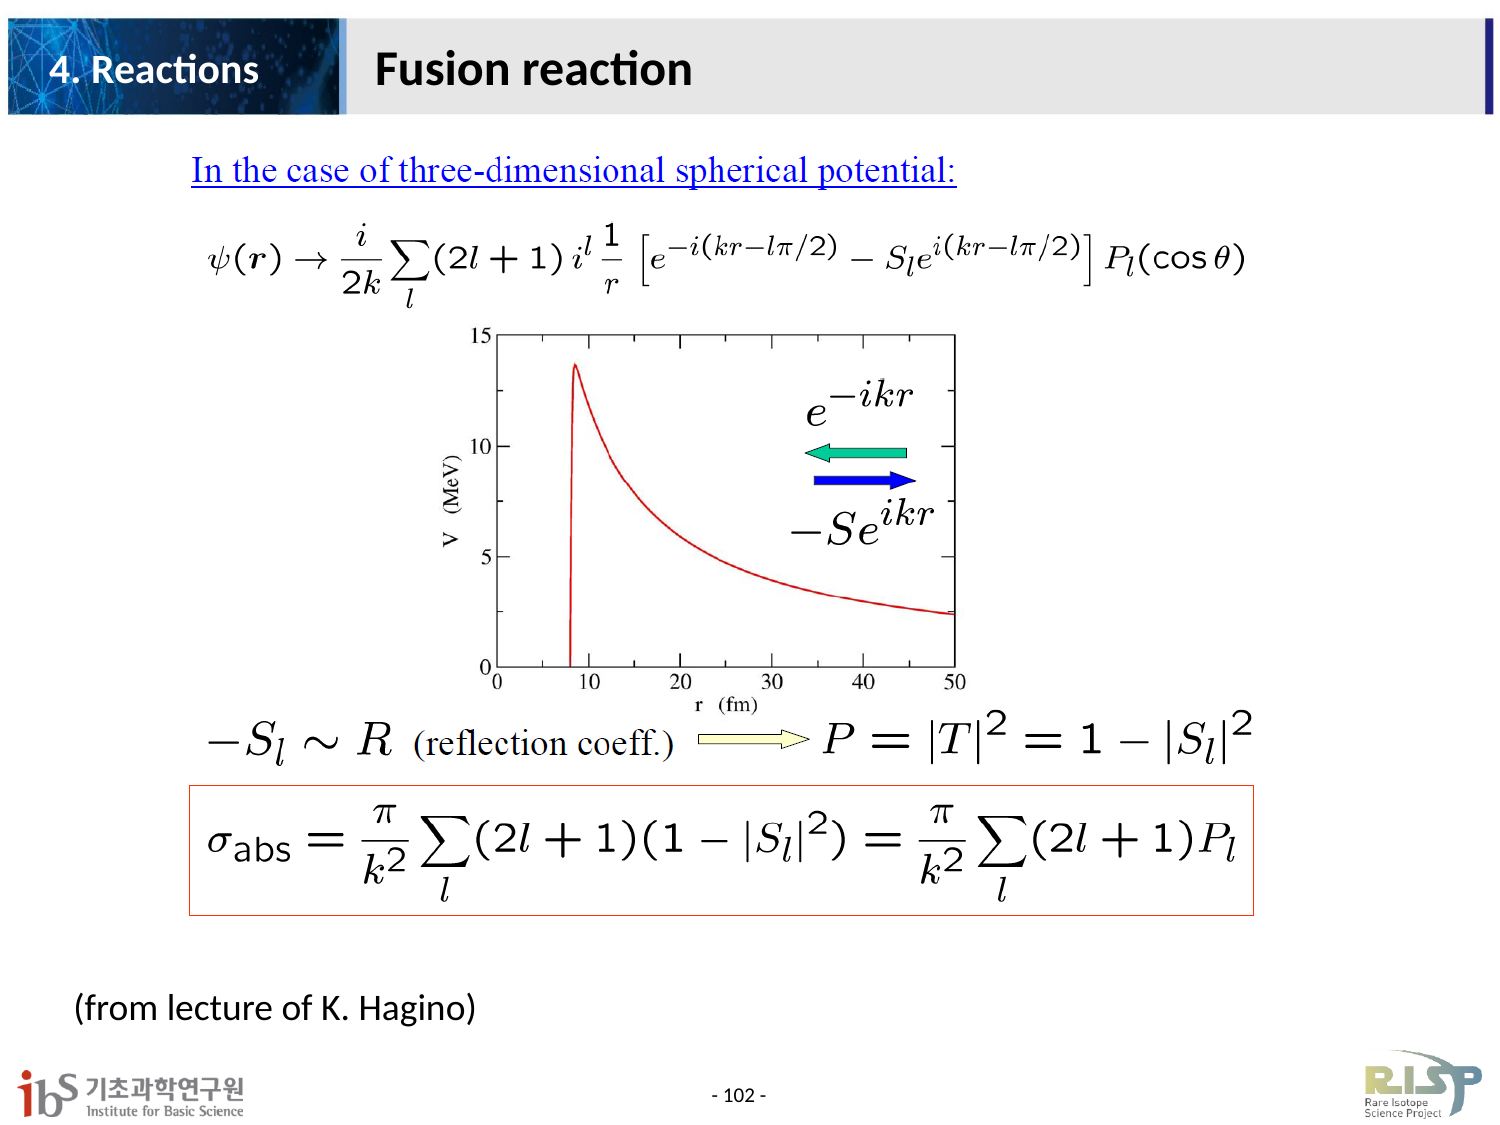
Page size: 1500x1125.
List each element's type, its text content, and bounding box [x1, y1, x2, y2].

text_box (from lecture of K. Hagino) [58, 975, 493, 1036]
picture [17, 1070, 243, 1117]
picture [171, 142, 1266, 937]
picture [1364, 1049, 1482, 1119]
picture [2, 10, 1500, 130]
